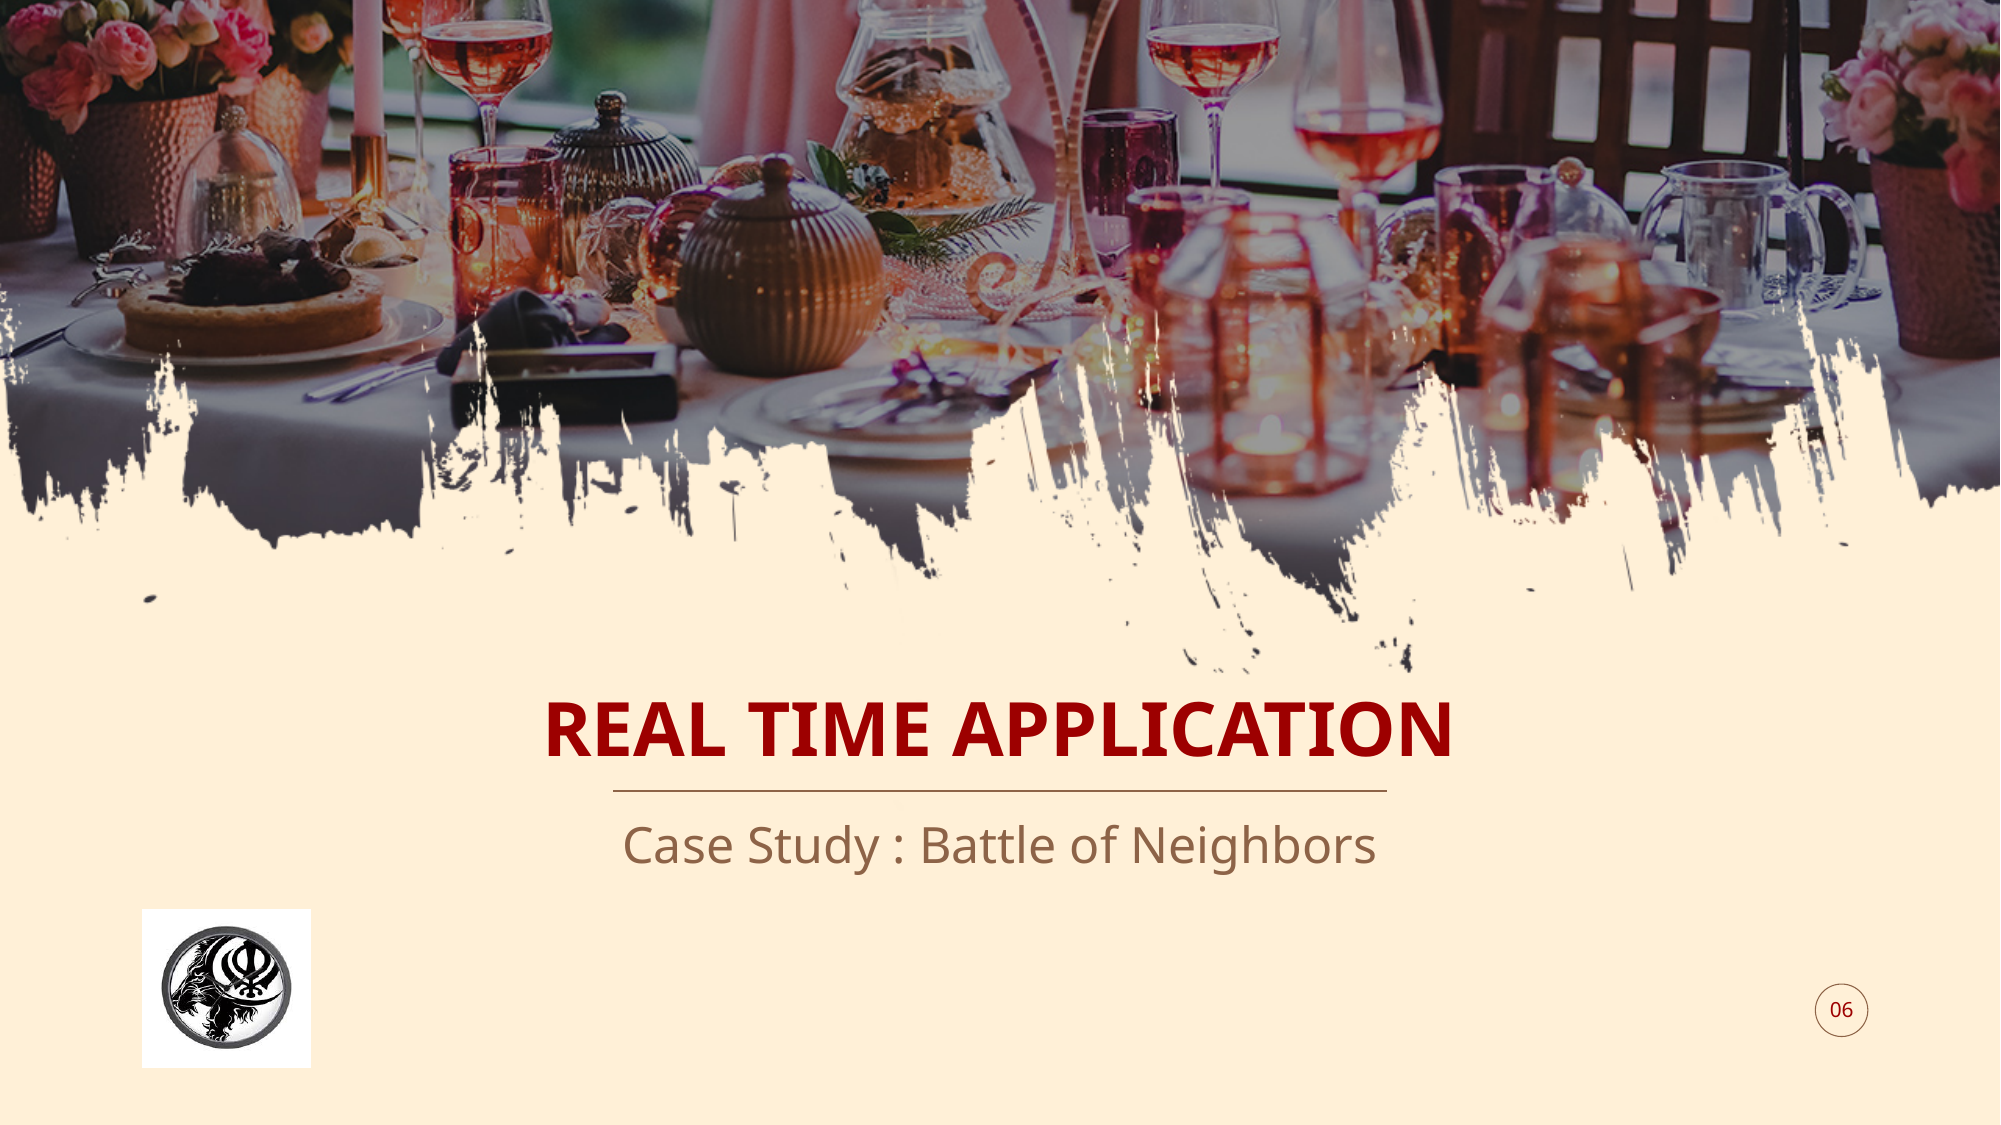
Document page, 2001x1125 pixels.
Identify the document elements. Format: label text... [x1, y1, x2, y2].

slide_number 06 [1811, 980, 1872, 1041]
picture [0, 0, 2000, 1125]
subtitle Case Study : Battle of Neighbors [137, 804, 1863, 891]
title REAL TIME APPLICATION [137, 665, 1863, 799]
